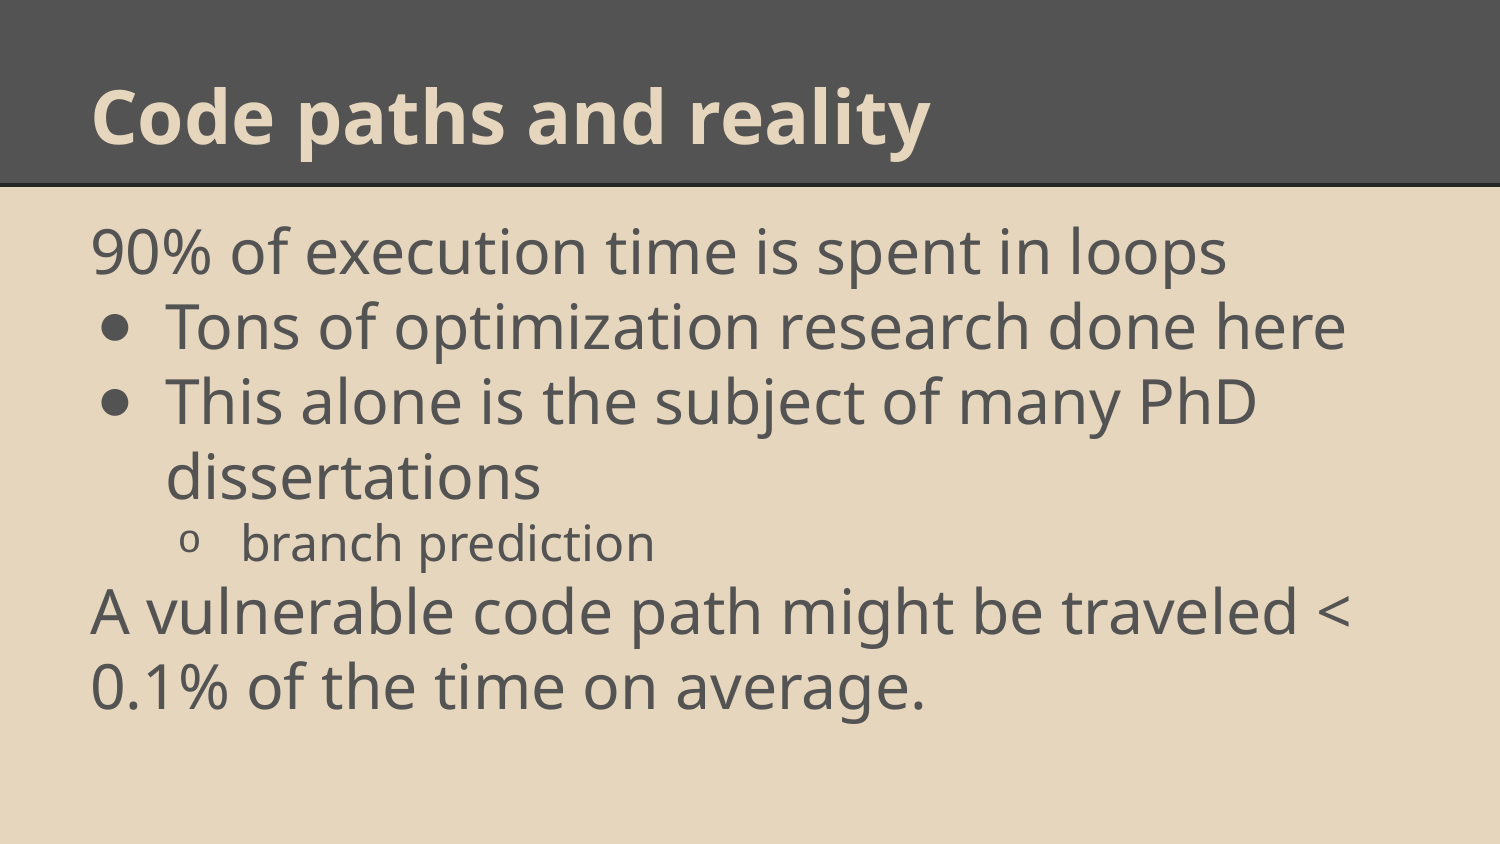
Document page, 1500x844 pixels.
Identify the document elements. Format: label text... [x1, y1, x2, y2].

list 90% of execution time is spent in loops Tons of optimization research done here This alone is the subject of many PhD dissertations branch prediction A vulnerable code path might be traveled < 0.1% of the time on average. [75, 196, 1425, 808]
title Code paths and reality [75, 33, 1425, 175]
